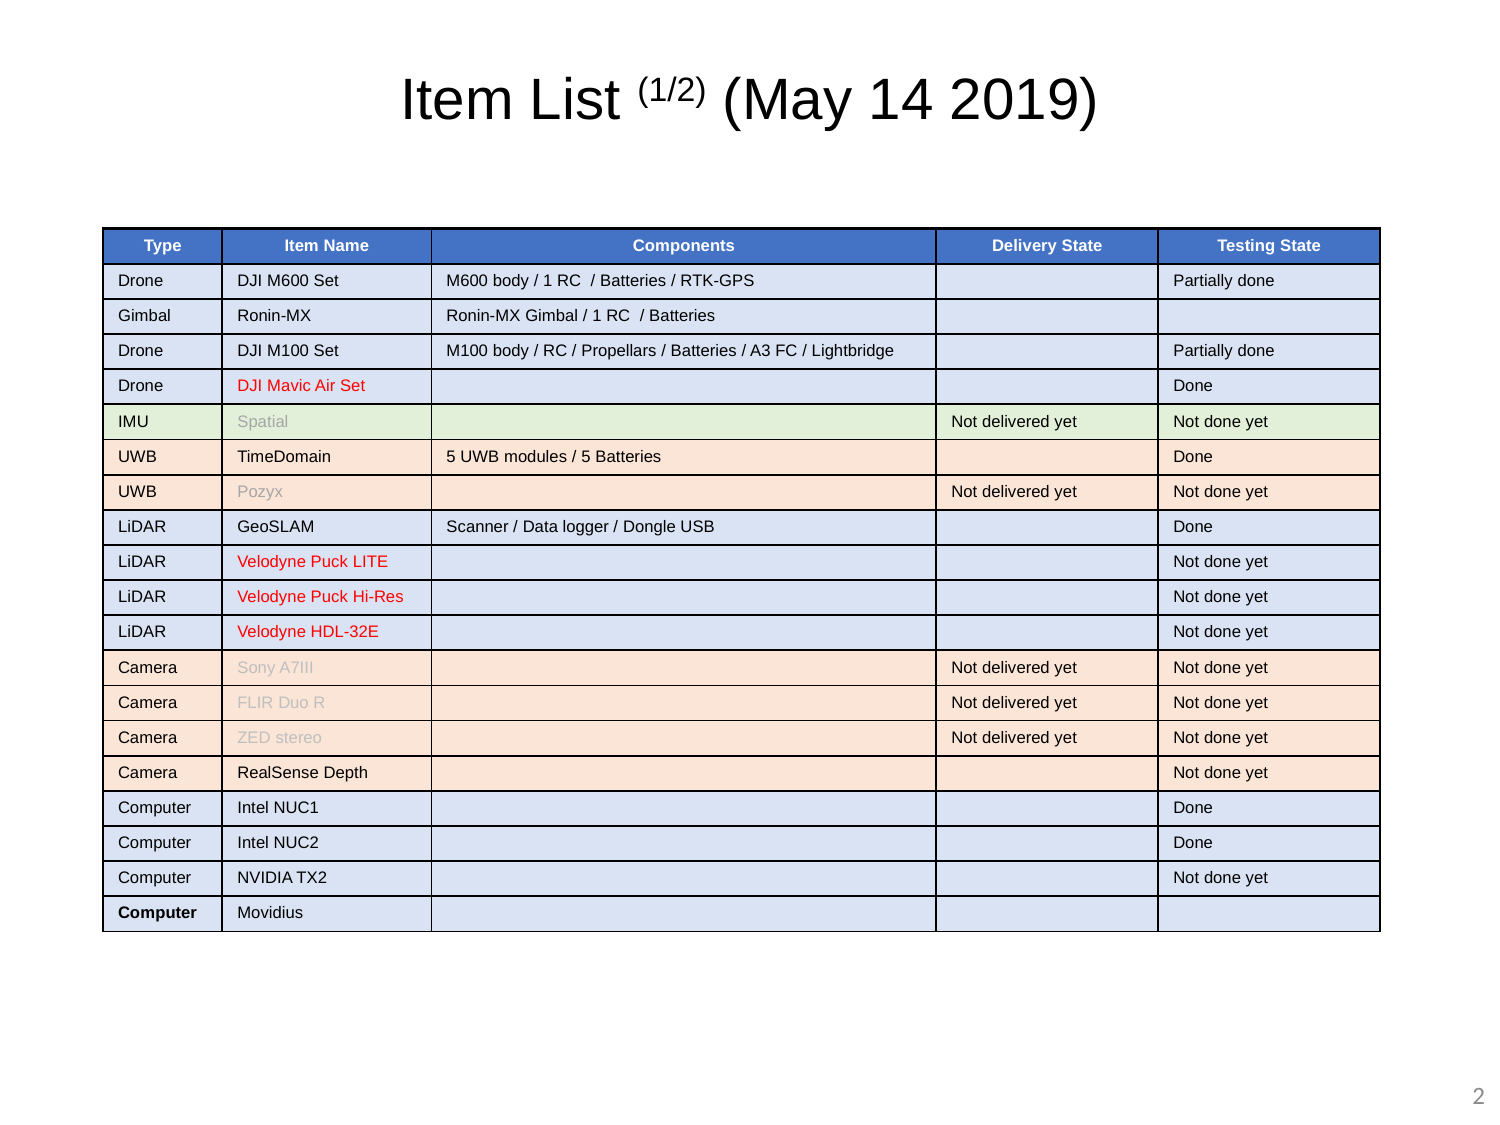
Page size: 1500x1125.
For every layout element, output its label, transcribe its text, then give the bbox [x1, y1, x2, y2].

table_cell Done [1159, 827, 1379, 860]
table_cell Not done yet [1159, 476, 1379, 509]
table_cell UWB [104, 476, 221, 509]
table_cell [432, 546, 935, 579]
table_cell [937, 757, 1157, 790]
table_cell [937, 827, 1157, 860]
table_cell Not delivered yet [937, 721, 1157, 755]
table_header Type [104, 230, 221, 263]
table_cell LiDAR [104, 616, 221, 649]
table_cell IMU [104, 405, 221, 439]
table_cell [937, 546, 1157, 579]
table_cell Not done yet [1159, 721, 1379, 755]
table_cell Pozyx [223, 476, 431, 509]
table_cell Spatial [223, 405, 431, 439]
table_header Components [432, 230, 935, 263]
table_cell Not done yet [1159, 651, 1379, 685]
table_cell [432, 405, 935, 439]
table_cell Done [1159, 511, 1379, 544]
table_cell Computer [104, 792, 221, 825]
table_cell Not delivered yet [937, 686, 1157, 720]
table_cell Partially done [1159, 335, 1379, 368]
table_cell Camera [104, 757, 221, 790]
table_cell DJI M100 Set [223, 335, 431, 368]
table_header Testing State [1159, 230, 1379, 263]
table_cell [937, 300, 1157, 333]
table_cell DJI Mavic Air Set [223, 370, 431, 403]
table_cell [432, 370, 935, 403]
table_cell [937, 265, 1157, 298]
table_cell Not done yet [1159, 616, 1379, 649]
table_cell Computer [104, 897, 221, 931]
table_cell [432, 581, 935, 614]
table_cell Gimbal [104, 300, 221, 333]
table_cell [432, 651, 935, 685]
table_cell [432, 721, 935, 755]
table_cell GeoSLAM [223, 511, 431, 544]
table_cell [937, 862, 1157, 895]
table_cell M100 body / RC / Propellars / Batteries / A3 FC / Lightbridge [432, 335, 935, 368]
table_cell RealSense Depth [223, 757, 431, 790]
table_cell Ronin-MX Gimbal / 1 RC / Batteries [432, 300, 935, 333]
table_cell Done [1159, 370, 1379, 403]
table_cell [432, 476, 935, 509]
table_cell [432, 686, 935, 720]
table_cell Not done yet [1159, 581, 1379, 614]
table_cell Partially done [1159, 265, 1379, 298]
table_cell Not done yet [1159, 757, 1379, 790]
table_cell Not delivered yet [937, 651, 1157, 685]
table_cell ZED stereo [223, 721, 431, 755]
table_cell [937, 440, 1157, 474]
table_cell Drone [104, 335, 221, 368]
table_cell Intel NUC1 [223, 792, 431, 825]
table_cell Camera [104, 721, 221, 755]
table_cell [937, 511, 1157, 544]
table_cell [937, 897, 1157, 931]
table_cell Computer [104, 827, 221, 860]
table_cell Not delivered yet [937, 476, 1157, 509]
table_header Item Name [223, 230, 431, 263]
table_cell LiDAR [104, 511, 221, 544]
table_cell Not done yet [1159, 405, 1379, 439]
table_cell NVIDIA TX2 [223, 862, 431, 895]
table_cell Camera [104, 651, 221, 685]
table_cell Scanner / Data logger / Dongle USB [432, 511, 935, 544]
table_cell [937, 335, 1157, 368]
table_cell FLIR Duo R [223, 686, 431, 720]
table_cell [432, 616, 935, 649]
table_cell LiDAR [104, 546, 221, 579]
table_cell TimeDomain [223, 440, 431, 474]
table_cell Not done yet [1159, 686, 1379, 720]
table_cell Done [1159, 440, 1379, 474]
table_cell Intel NUC2 [223, 827, 431, 860]
table_cell [432, 757, 935, 790]
table_cell Computer [104, 862, 221, 895]
table_cell [1159, 897, 1379, 931]
table_cell [937, 792, 1157, 825]
table_cell 5 UWB modules / 5 Batteries [432, 440, 935, 474]
table_header Delivery State [937, 230, 1157, 263]
title Item List (1/2) (May 14 2019) [103, 59, 1397, 142]
table_cell DJI M600 Set [223, 265, 431, 298]
table_cell [937, 370, 1157, 403]
table_cell [937, 616, 1157, 649]
table_cell Not done yet [1159, 546, 1379, 579]
table_cell [432, 827, 935, 860]
table_cell Done [1159, 792, 1379, 825]
table_cell Not done yet [1159, 862, 1379, 895]
table_cell Movidius [223, 897, 431, 931]
table_cell Drone [104, 370, 221, 403]
table_cell Sony A7III [223, 651, 431, 685]
table_cell Camera [104, 686, 221, 720]
table_cell [937, 581, 1157, 614]
table_cell [432, 897, 935, 931]
table_cell Not delivered yet [937, 405, 1157, 439]
table_cell Velodyne Puck LITE [223, 546, 431, 579]
table_cell Velodyne Puck Hi-Res [223, 581, 431, 614]
table_cell [432, 862, 935, 895]
table_cell Ronin-MX [223, 300, 431, 333]
table_cell Drone [104, 265, 221, 298]
table_cell [432, 792, 935, 825]
table_cell [1159, 300, 1379, 333]
table_cell LiDAR [104, 581, 221, 614]
slide_number 2 [1162, 1065, 1500, 1125]
table_cell Velodyne HDL-32E [223, 616, 431, 649]
table_cell UWB [104, 440, 221, 474]
table_cell M600 body / 1 RC / Batteries / RTK-GPS [432, 265, 935, 298]
